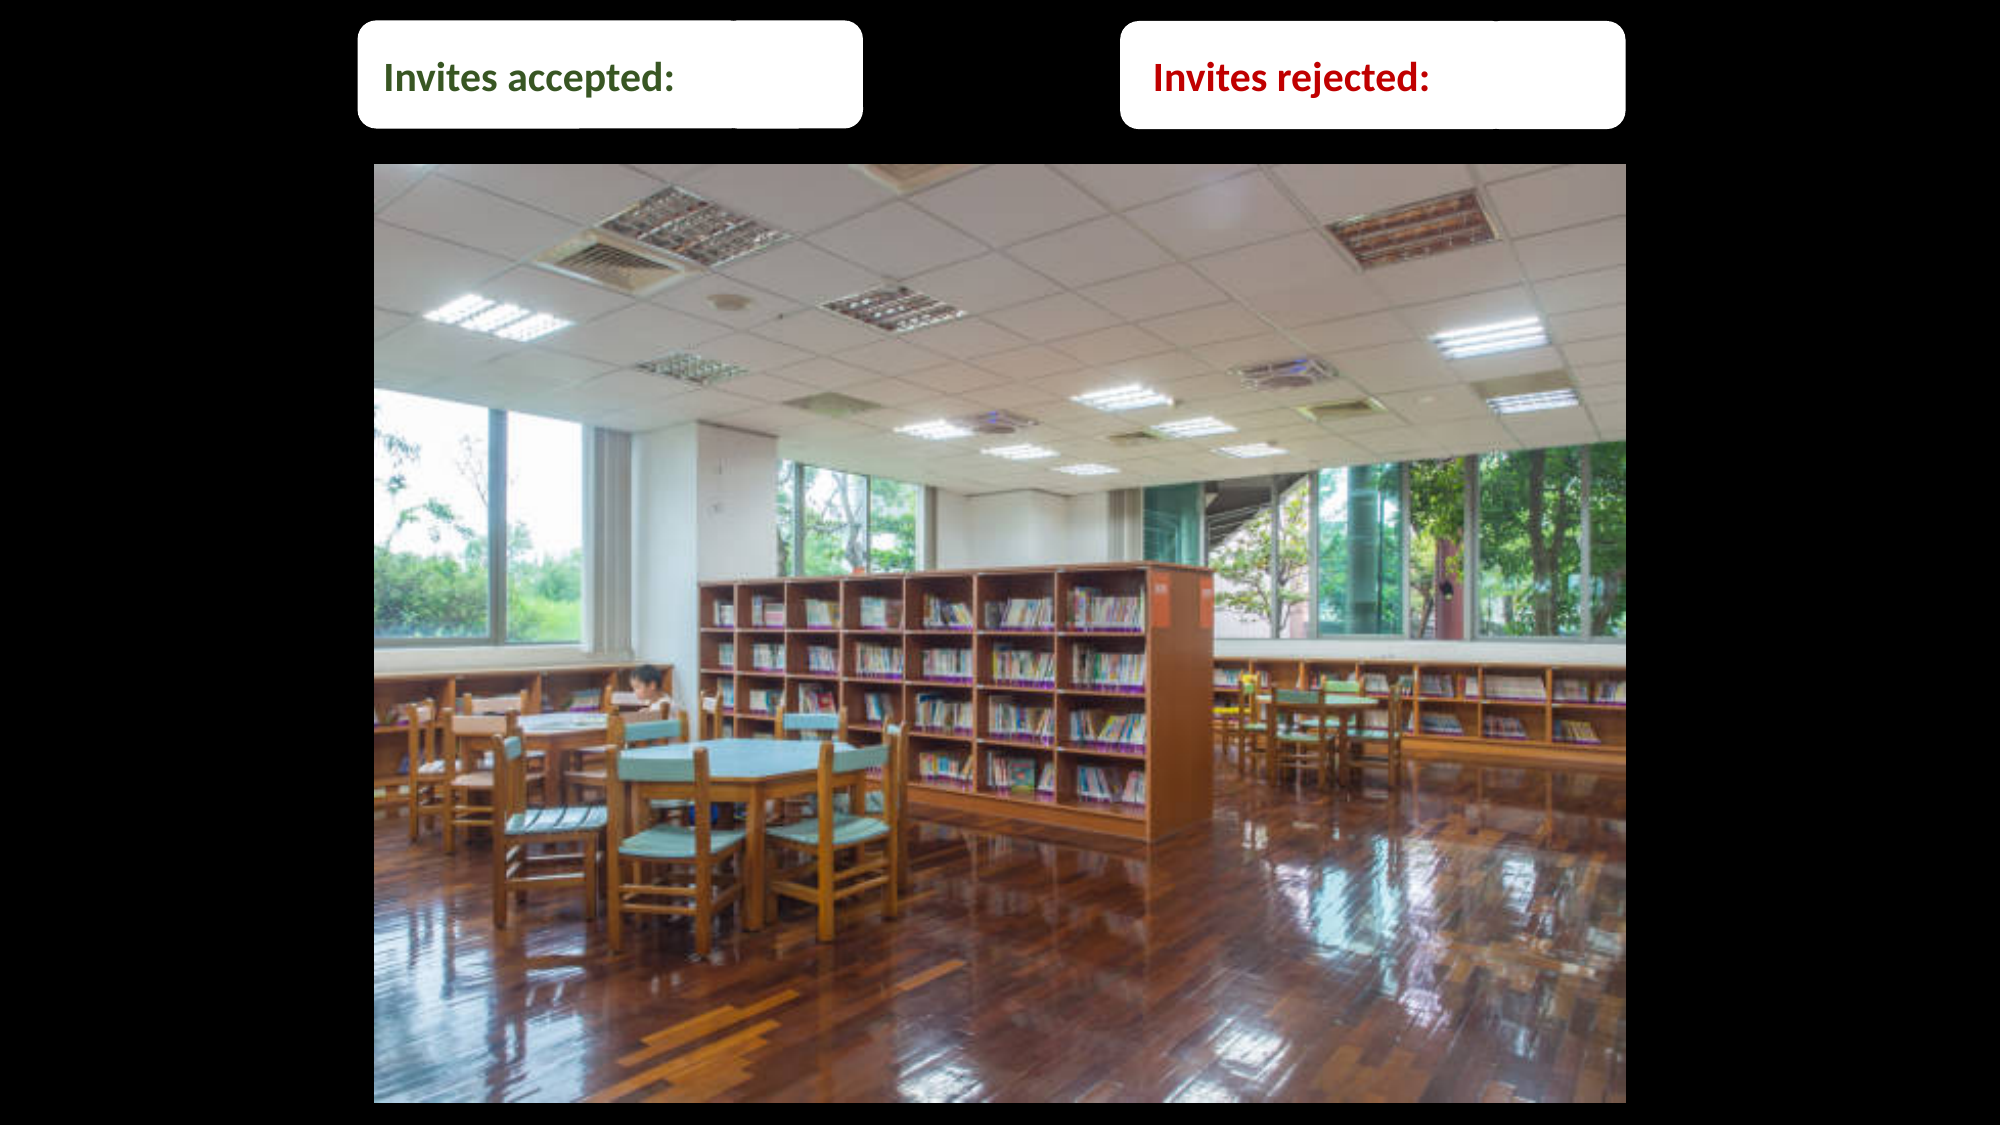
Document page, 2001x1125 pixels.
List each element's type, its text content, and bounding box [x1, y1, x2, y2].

text_box Invites rejected: [1120, 20, 1494, 130]
text_box Invites accepted: [357, 20, 733, 129]
picture [374, 164, 1626, 1103]
text_box [718, 20, 864, 129]
text_box [1481, 20, 1626, 130]
